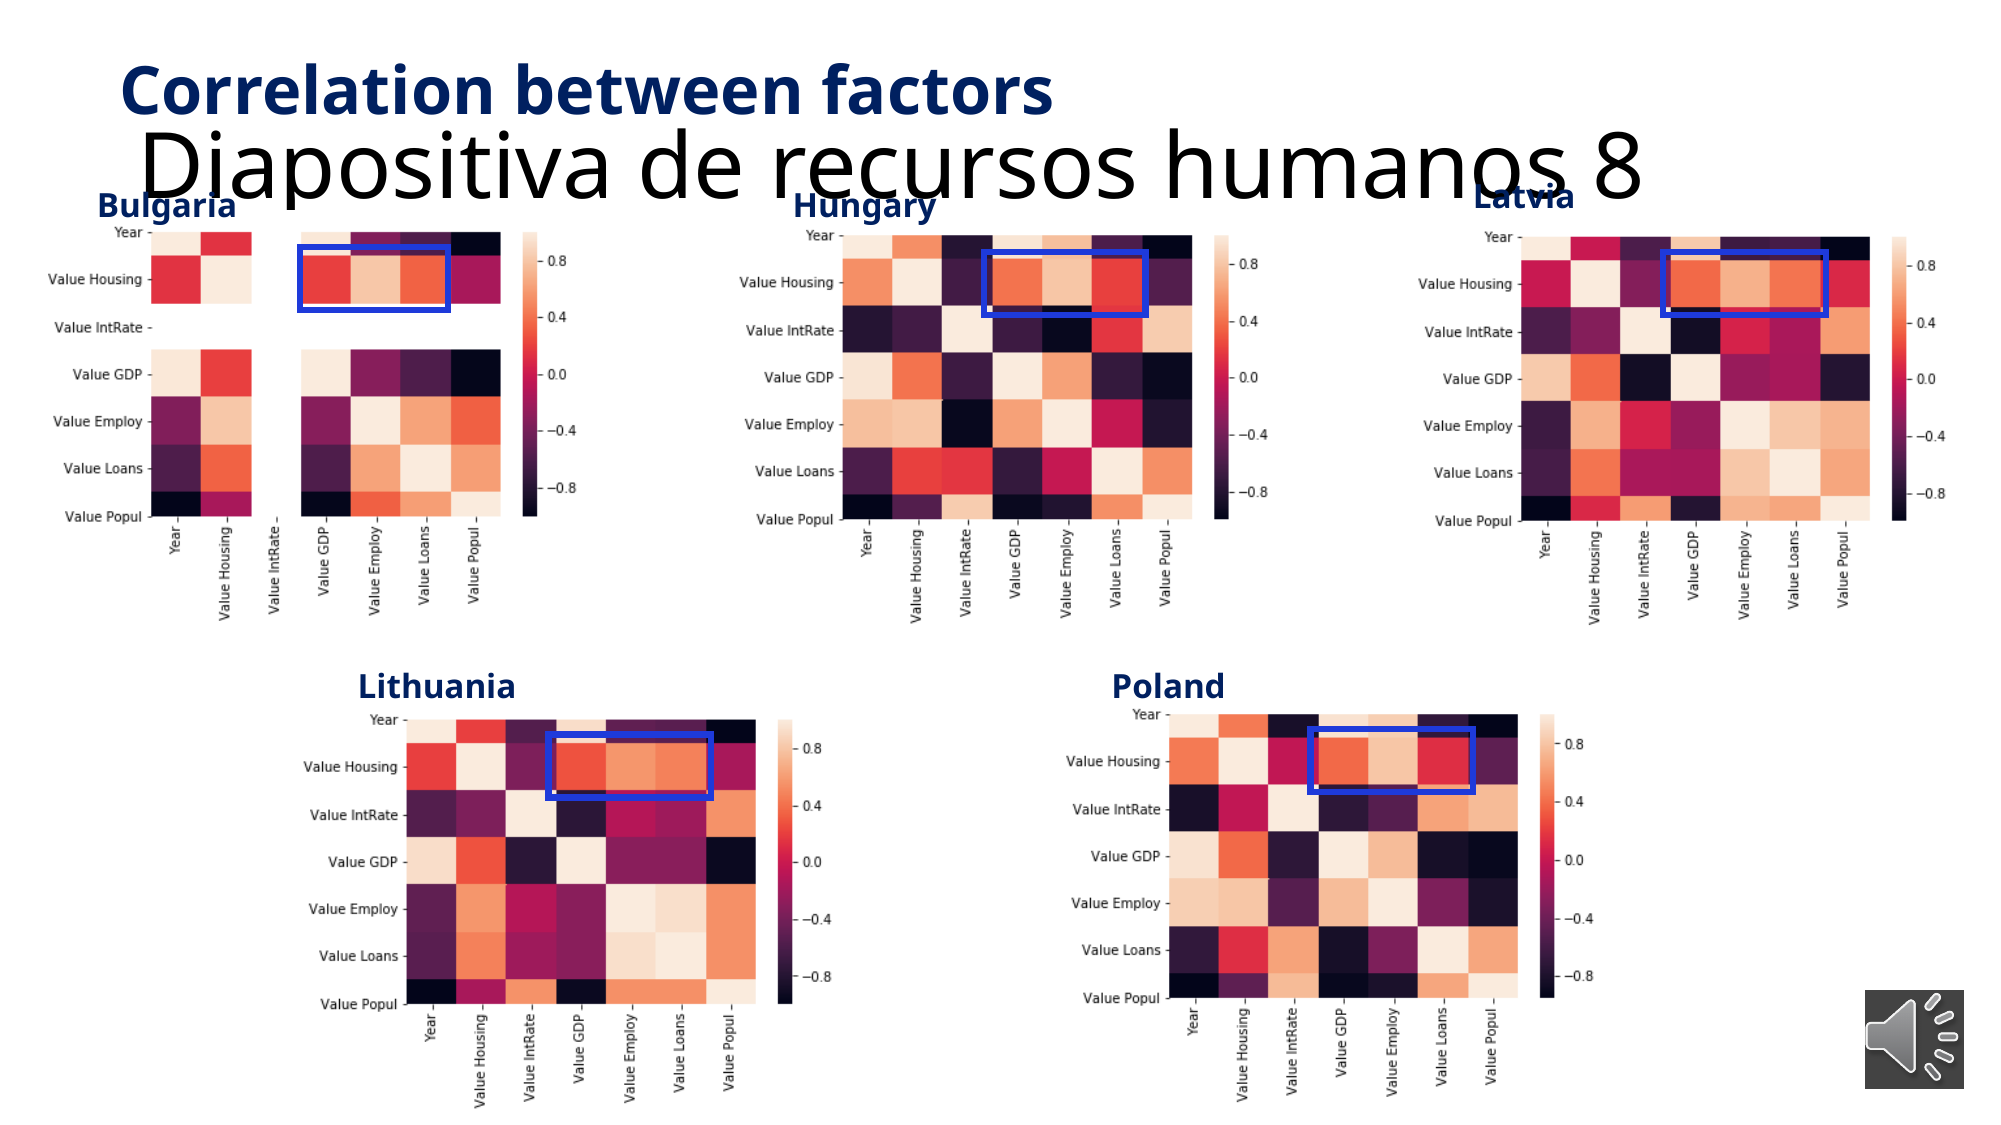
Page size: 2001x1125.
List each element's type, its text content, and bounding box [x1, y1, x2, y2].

text_box Bulgaria [96, 141, 361, 210]
picture [1415, 220, 1952, 629]
text_box Hungary [792, 140, 1057, 219]
picture [34, 210, 592, 634]
text_box Poland [1111, 621, 1376, 700]
title Diapositiva de recursos humanos 8 [137, 59, 1863, 278]
text_box Latvia [1472, 132, 1737, 211]
picture [296, 708, 838, 1115]
picture [732, 221, 1277, 634]
text_box Lithuania [357, 621, 622, 701]
picture [1060, 700, 1600, 1110]
picture [1864, 989, 1965, 1090]
text_box Correlation between factors [119, 44, 1212, 112]
